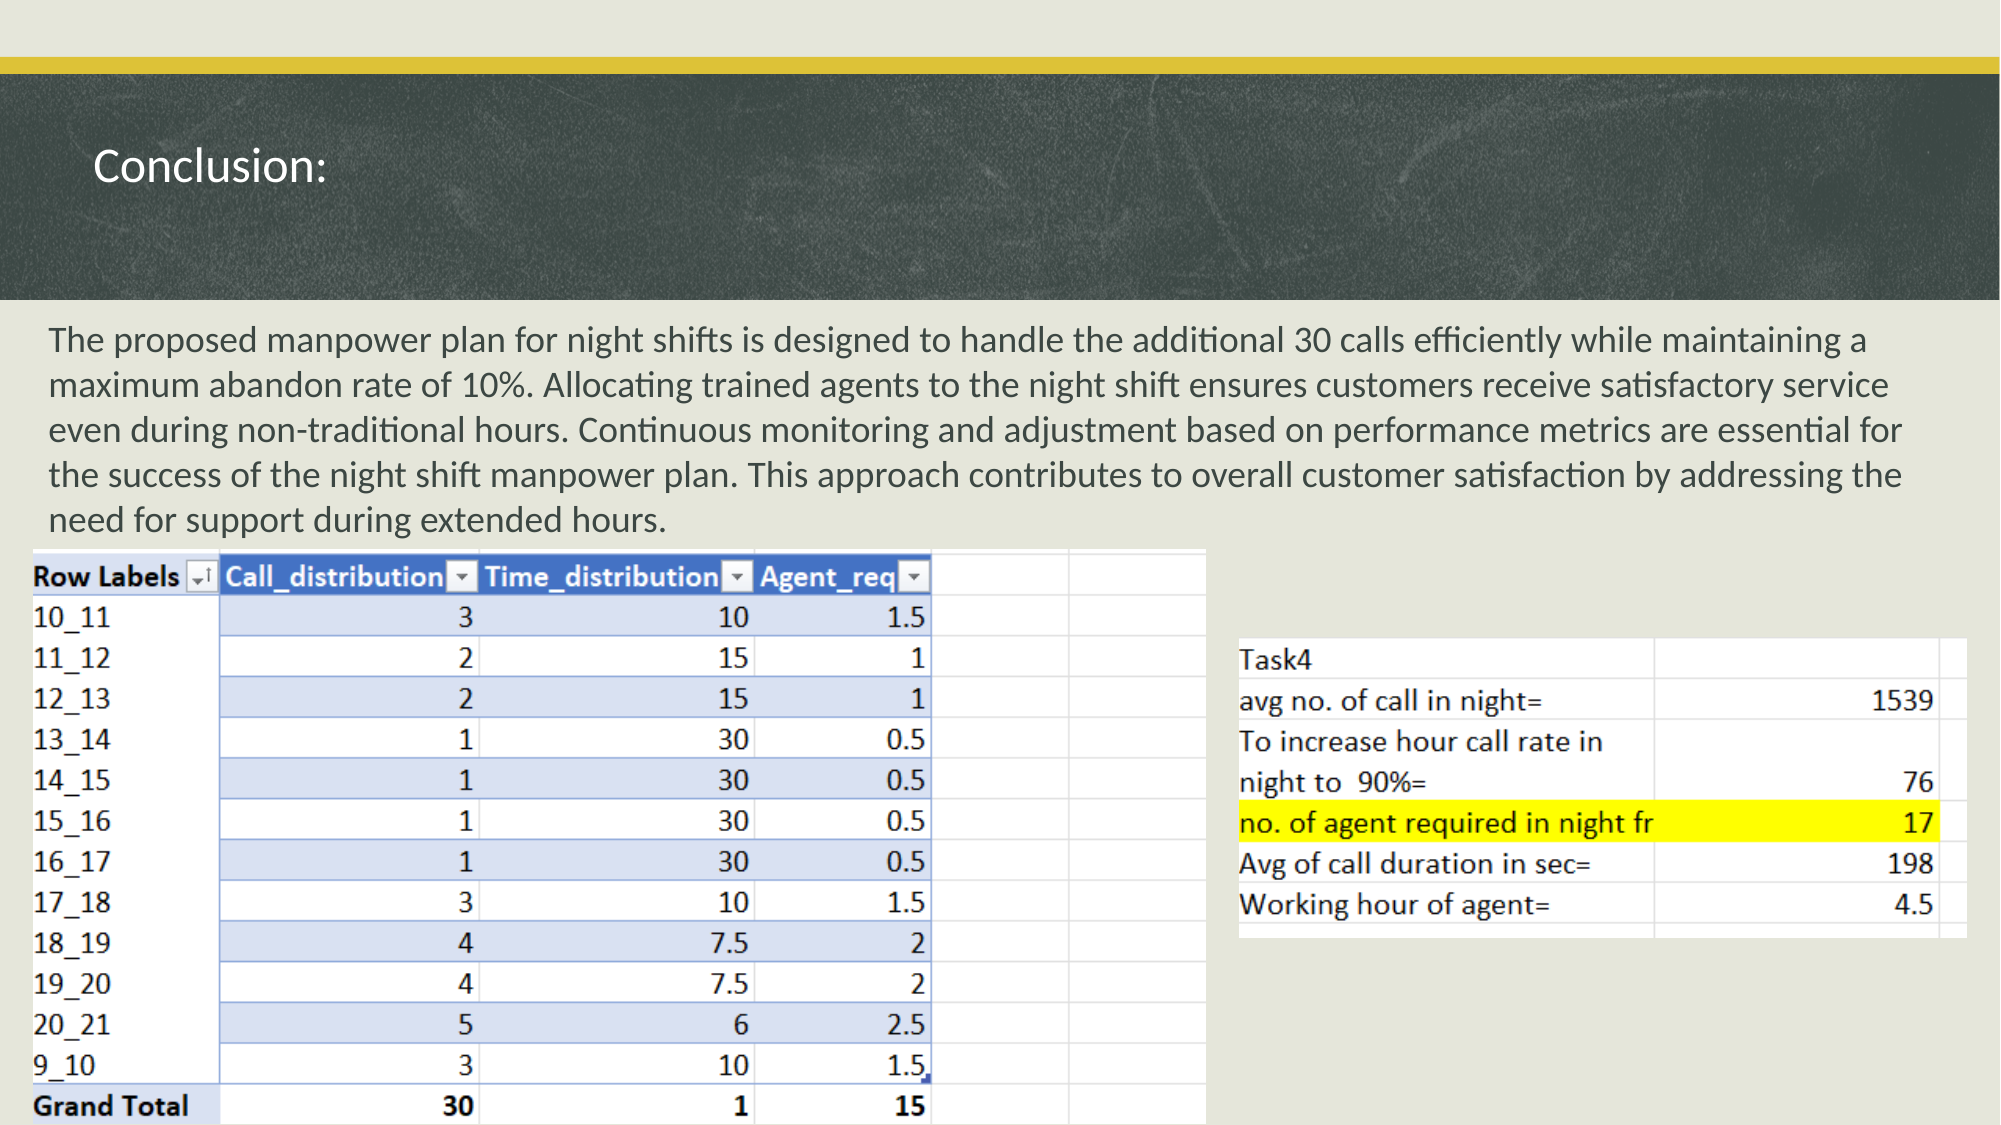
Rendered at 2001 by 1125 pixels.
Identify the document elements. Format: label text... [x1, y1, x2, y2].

picture [33, 549, 1206, 1124]
text_box The proposed manpower plan for night shifts is designed to handle the additional 30 calls efficiently while maintaining a maximum abandon rate of 10%. Allocating trained agents to the night shift ensures customers receive satisfactory service even during non-traditional hours. Continuous monitoring and adjustment based on performance metrics are essential for the success of the night shift manpower plan. This approach contributes to overall customer satisfaction by addressing the need for support during extended hours. [33, 307, 1944, 548]
picture [1239, 637, 1967, 938]
title Conclusion: [78, 84, 1658, 307]
picture [0, 74, 2000, 300]
